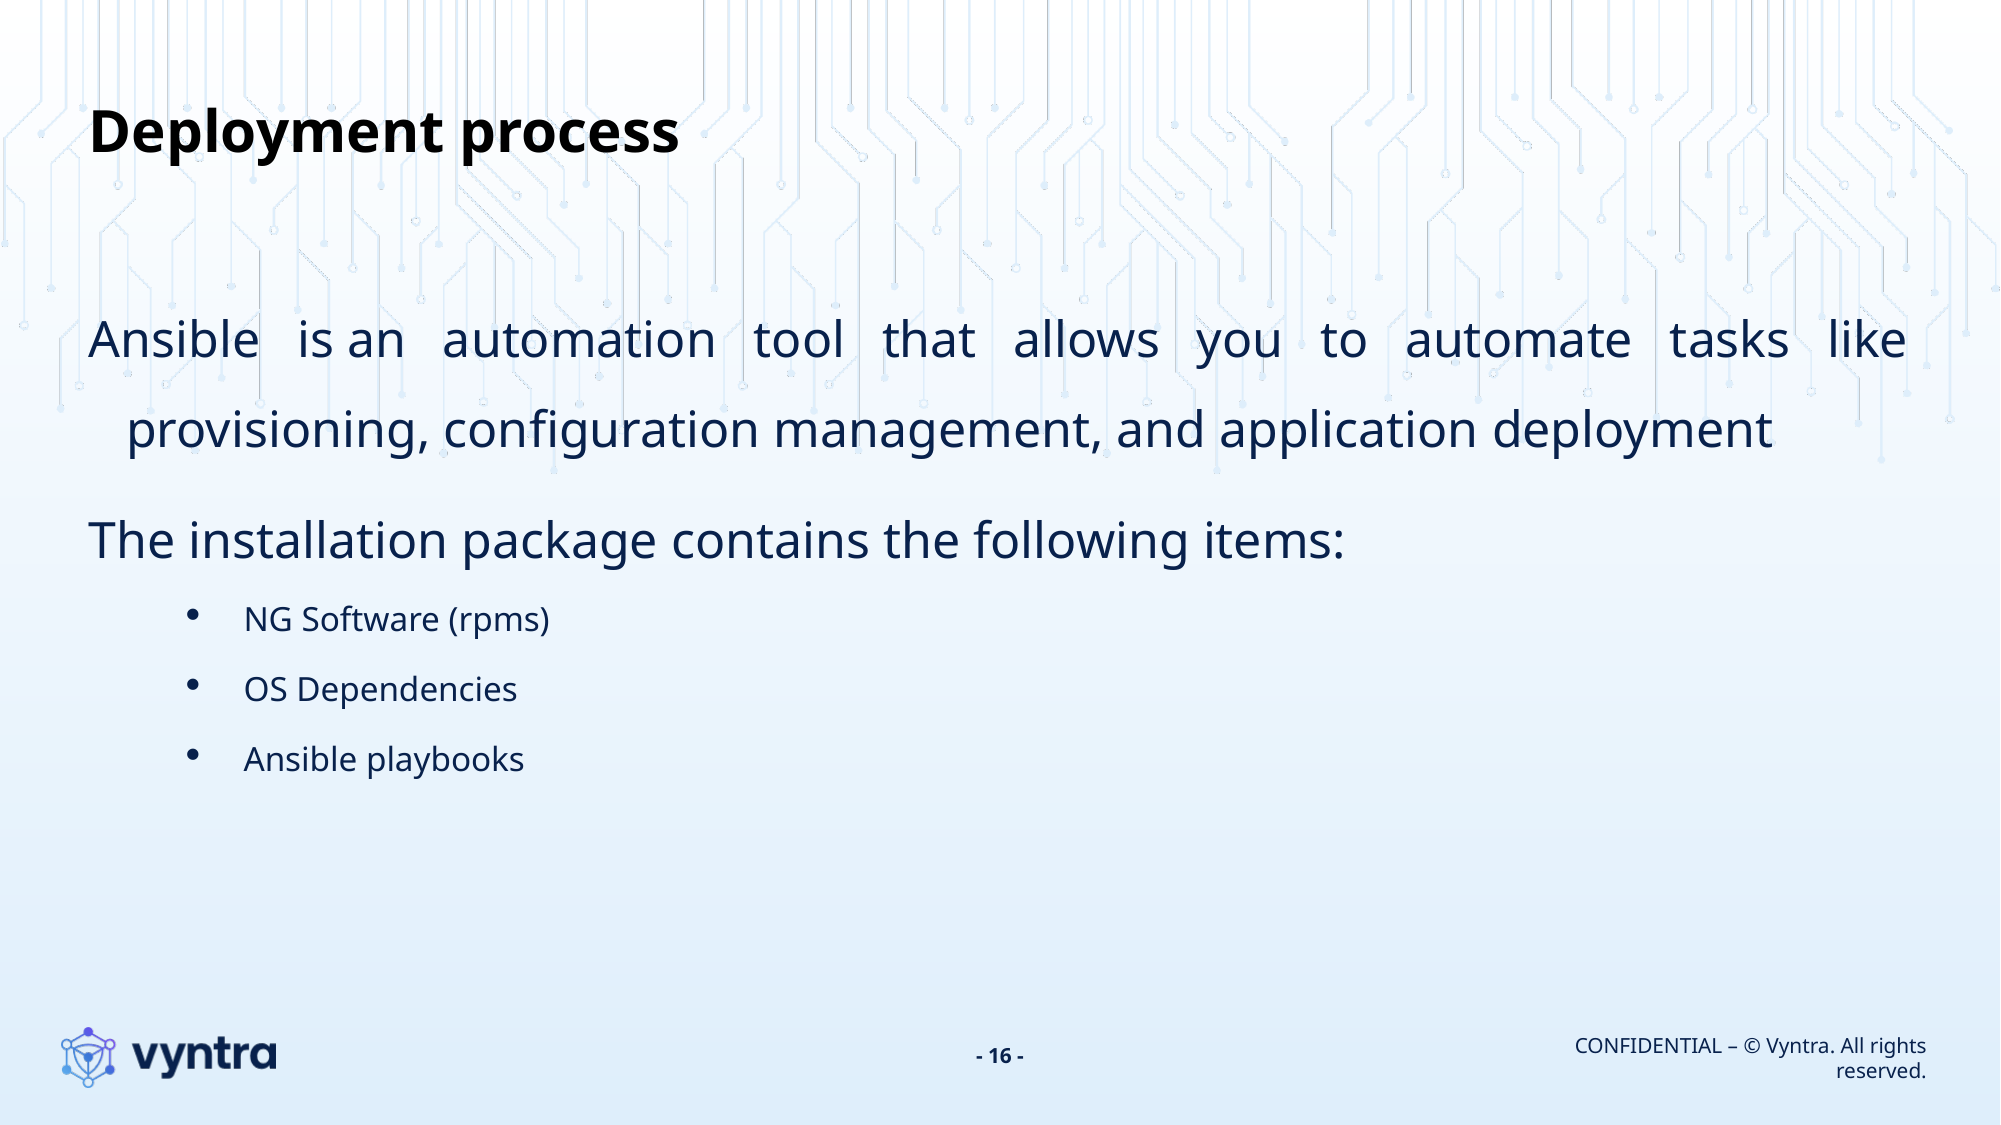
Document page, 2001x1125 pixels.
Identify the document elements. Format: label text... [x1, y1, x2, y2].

picture [0, 0, 2000, 474]
picture [58, 1027, 279, 1088]
title Deployment process [73, 87, 1925, 181]
text_box Ansible is an automation tool that allows you to automate tasks like provisioning, configuration management, and application deployment The installation package contains the following items: NG Software (rpms) OS Dependencies Ansible playbooks [73, 269, 1925, 991]
